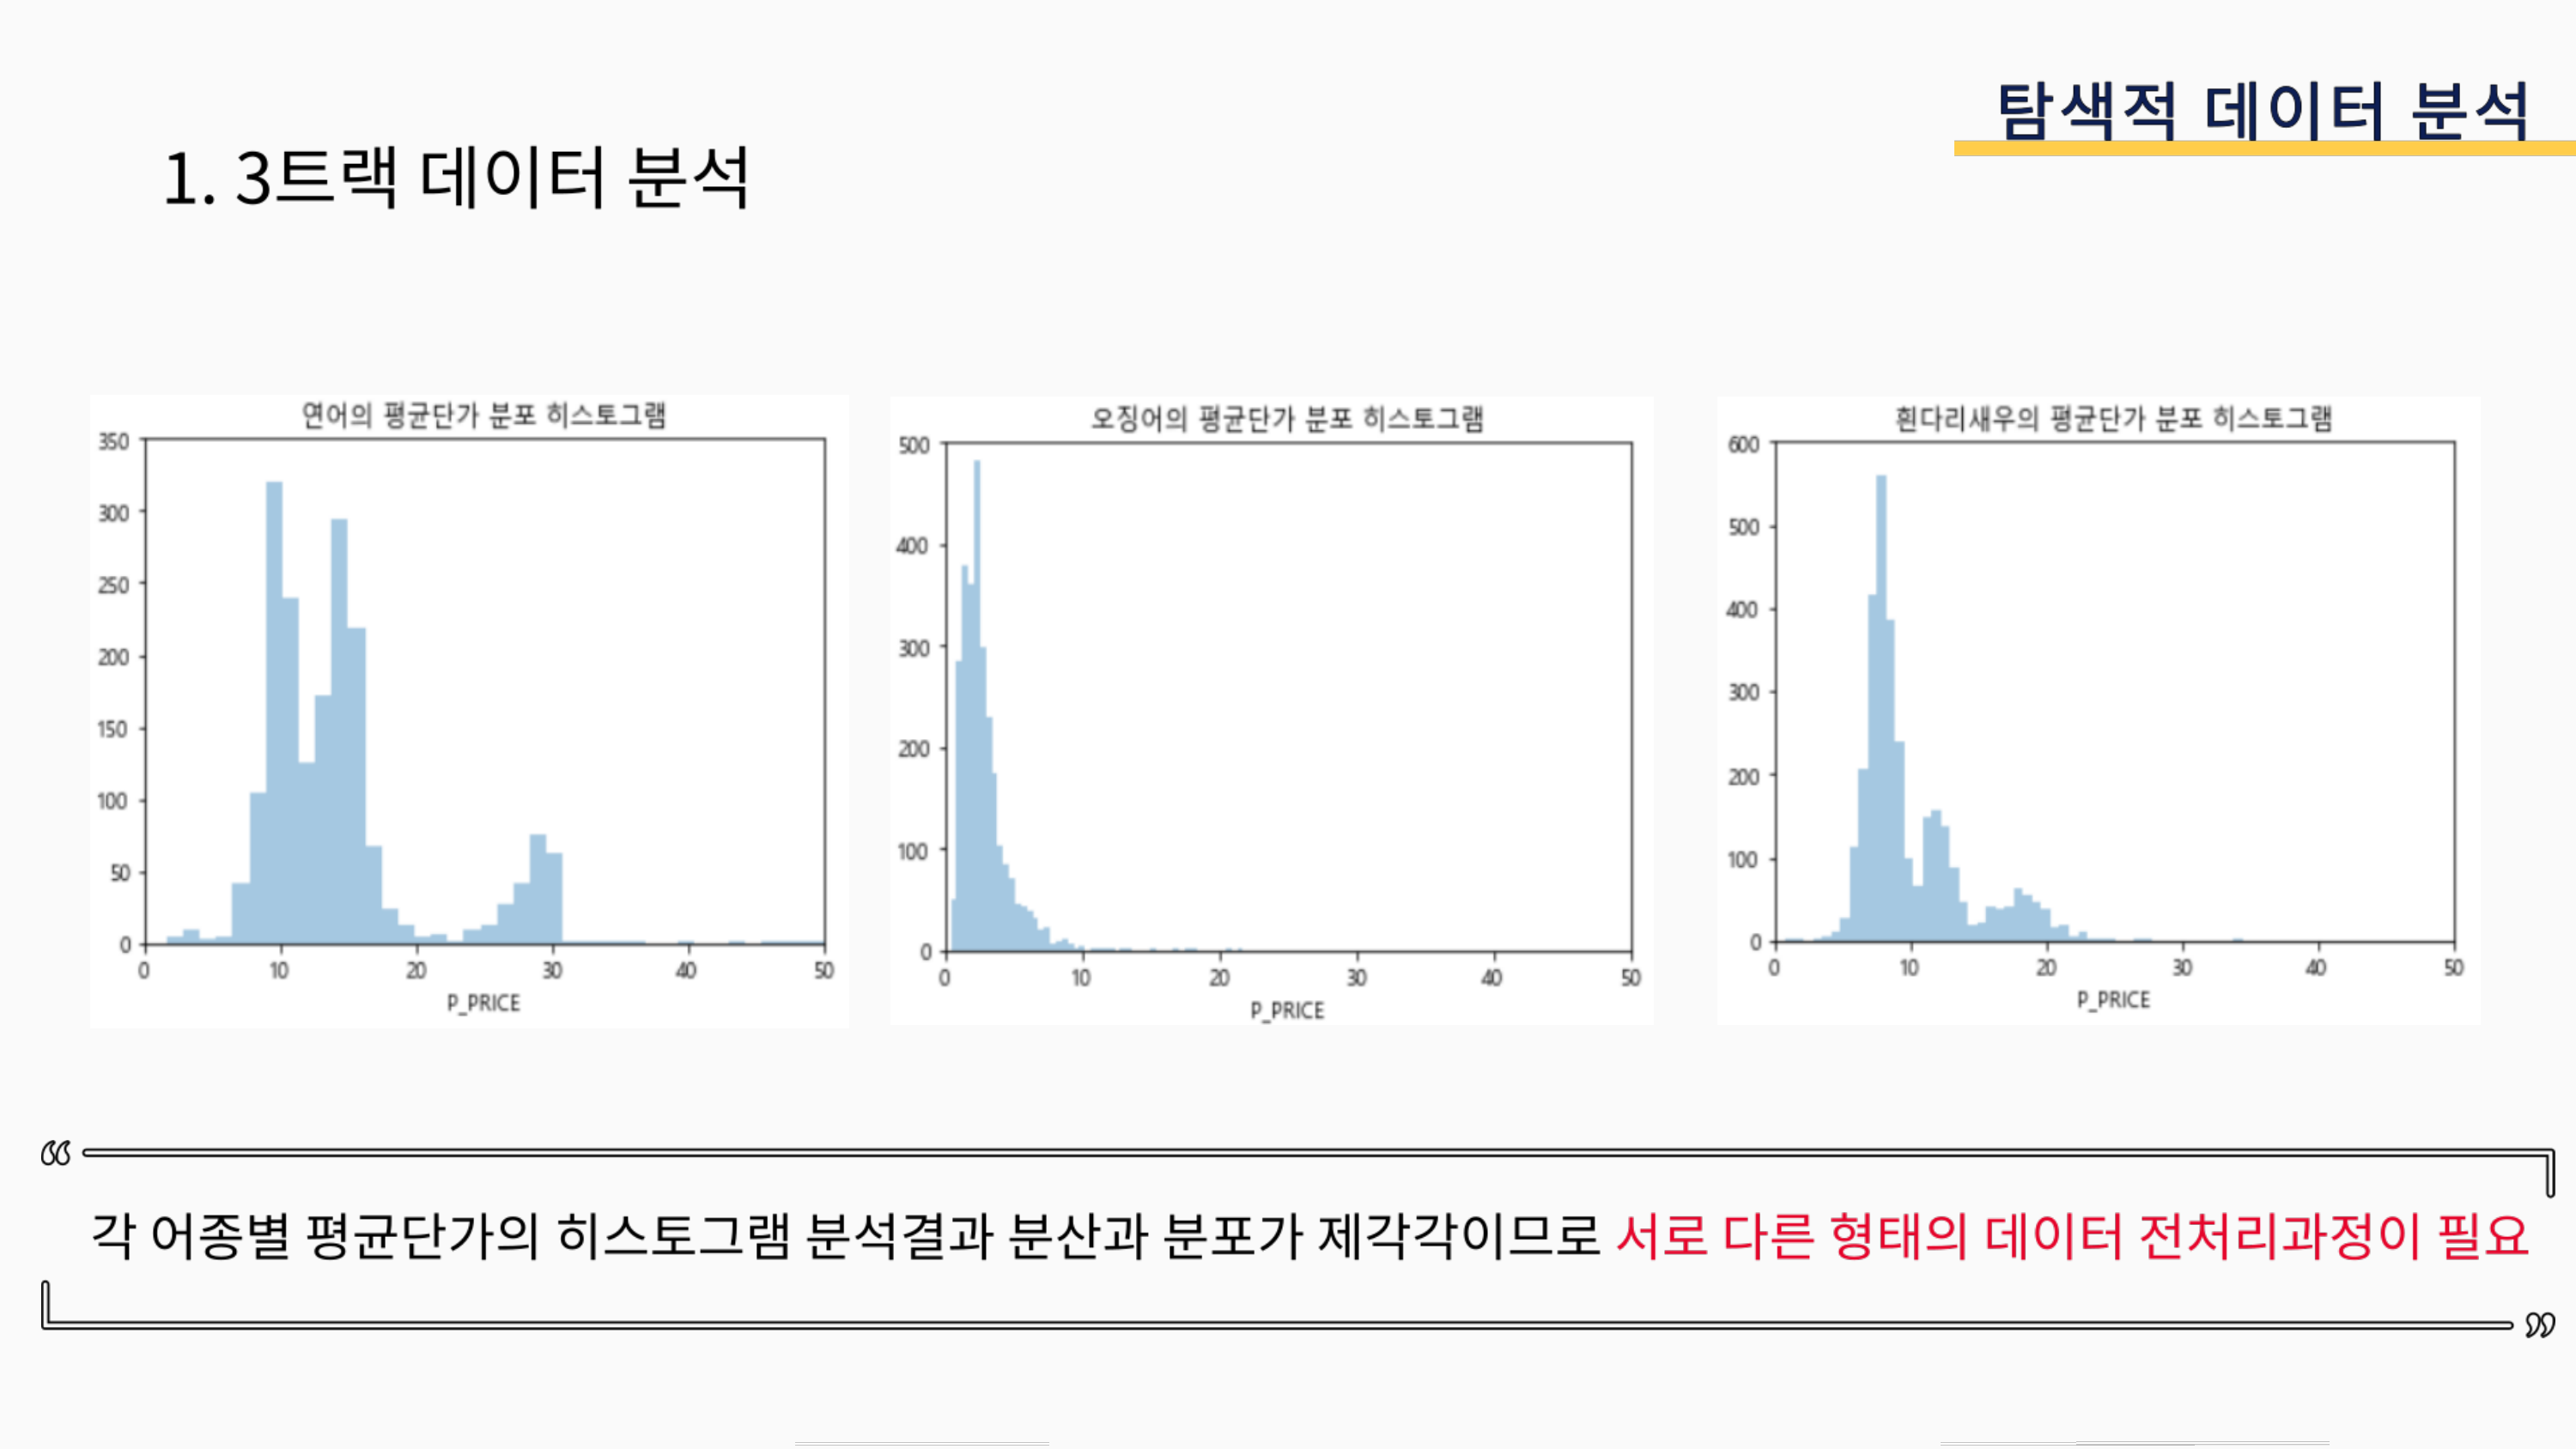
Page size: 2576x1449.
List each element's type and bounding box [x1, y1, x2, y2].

text_box [1716, 397, 2481, 1025]
text_box [1941, 1439, 2074, 1449]
picture [150, 111, 787, 267]
text_box [2075, 1438, 2330, 1449]
picture [1935, 38, 2576, 242]
text_box [795, 1439, 1049, 1449]
text_box [890, 397, 1654, 1025]
text_box [41, 1139, 2555, 1338]
text_box [89, 395, 850, 1028]
text_box [1954, 119, 2576, 179]
